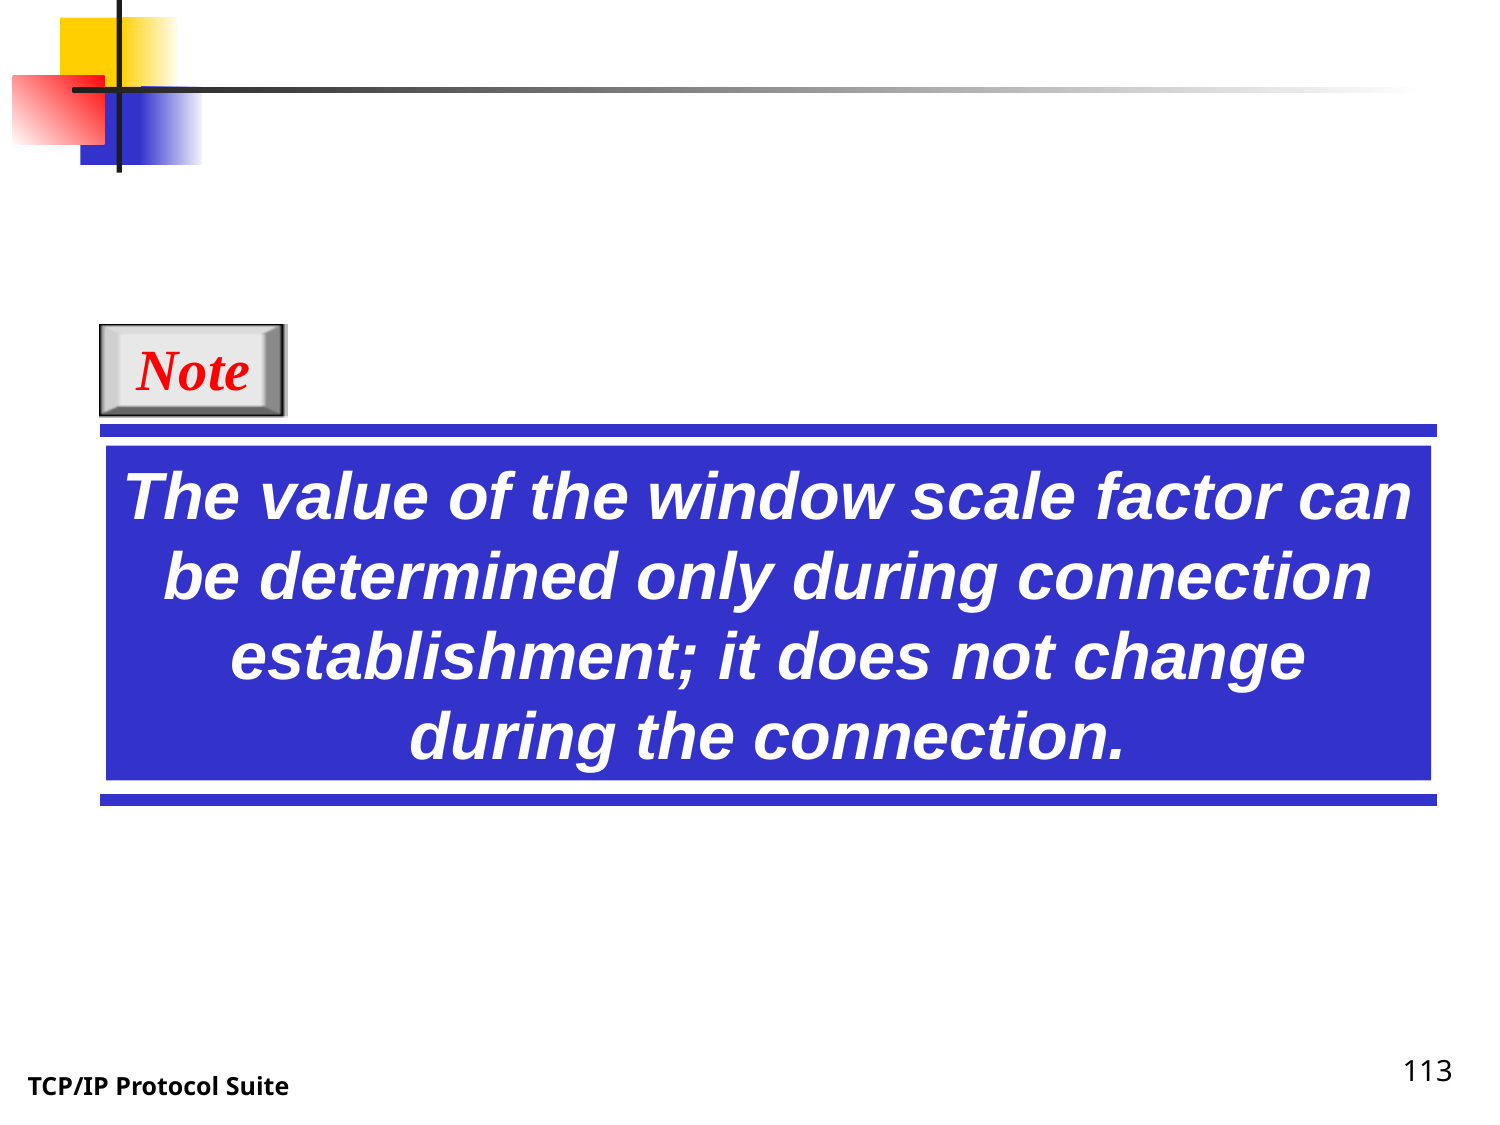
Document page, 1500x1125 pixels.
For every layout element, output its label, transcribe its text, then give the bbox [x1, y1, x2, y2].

text_box [141, 93, 202, 165]
text_box [116, 93, 122, 173]
text_box TCP/IP Protocol Suite [12, 1032, 488, 1108]
text_box The value of the window scale factor can be determined only during connection establishment; it does not change during the connection. [106, 445, 1432, 781]
text_box [80, 93, 116, 165]
text_box [12, 75, 105, 145]
text_box [60, 17, 116, 86]
text_box [122, 17, 177, 86]
text_box [116, 0, 122, 87]
text_box [72, 87, 1423, 93]
text_box [122, 93, 141, 165]
text_box 113 [1155, 1024, 1468, 1100]
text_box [99, 324, 288, 419]
